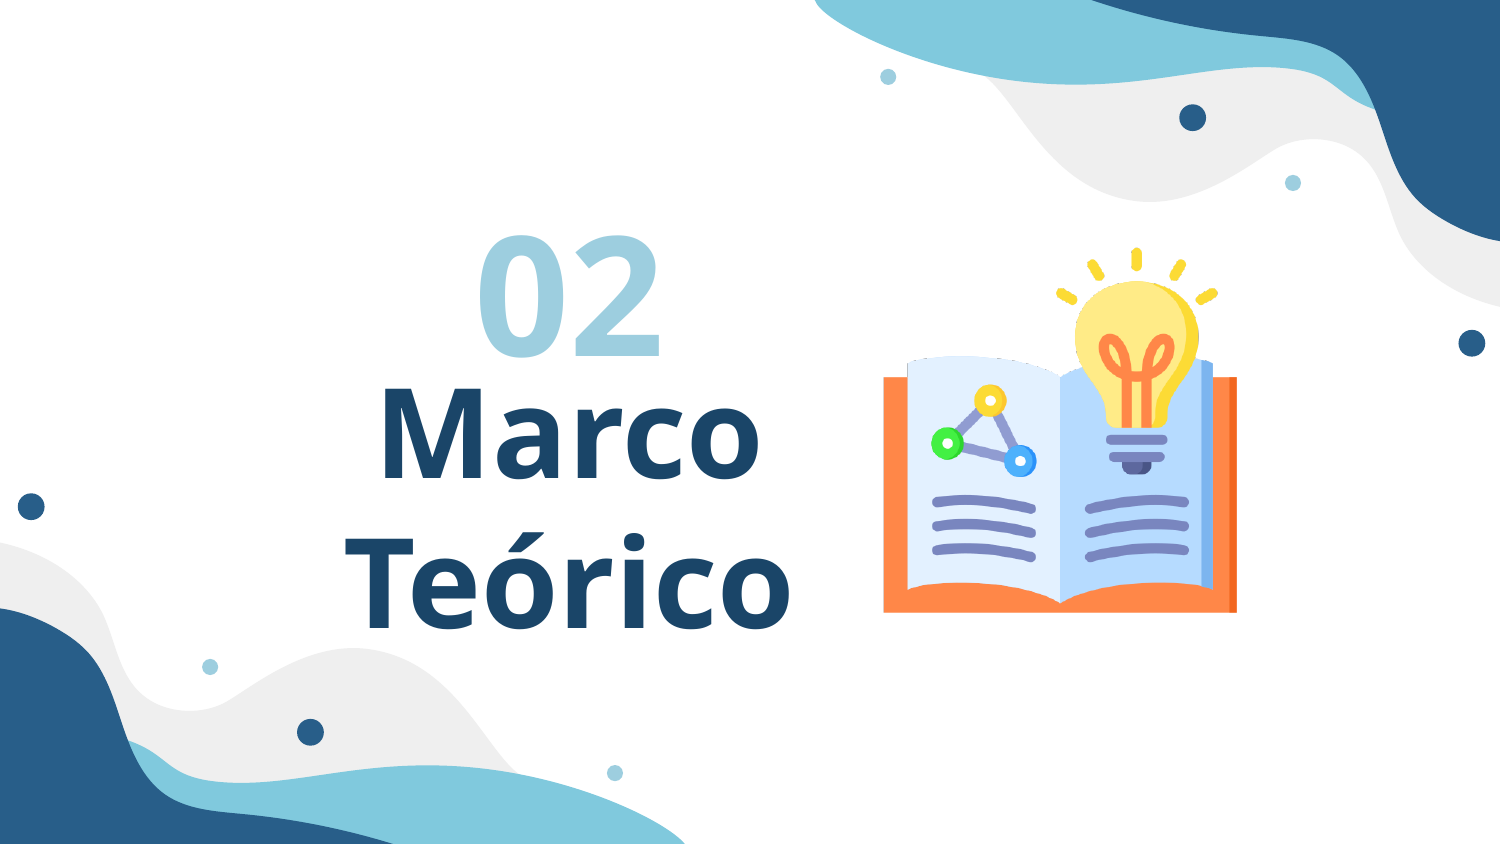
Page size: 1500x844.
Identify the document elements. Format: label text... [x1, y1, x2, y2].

picture [872, 242, 1248, 618]
title 02 [329, 174, 811, 405]
title Marco Teórico [252, 338, 887, 669]
